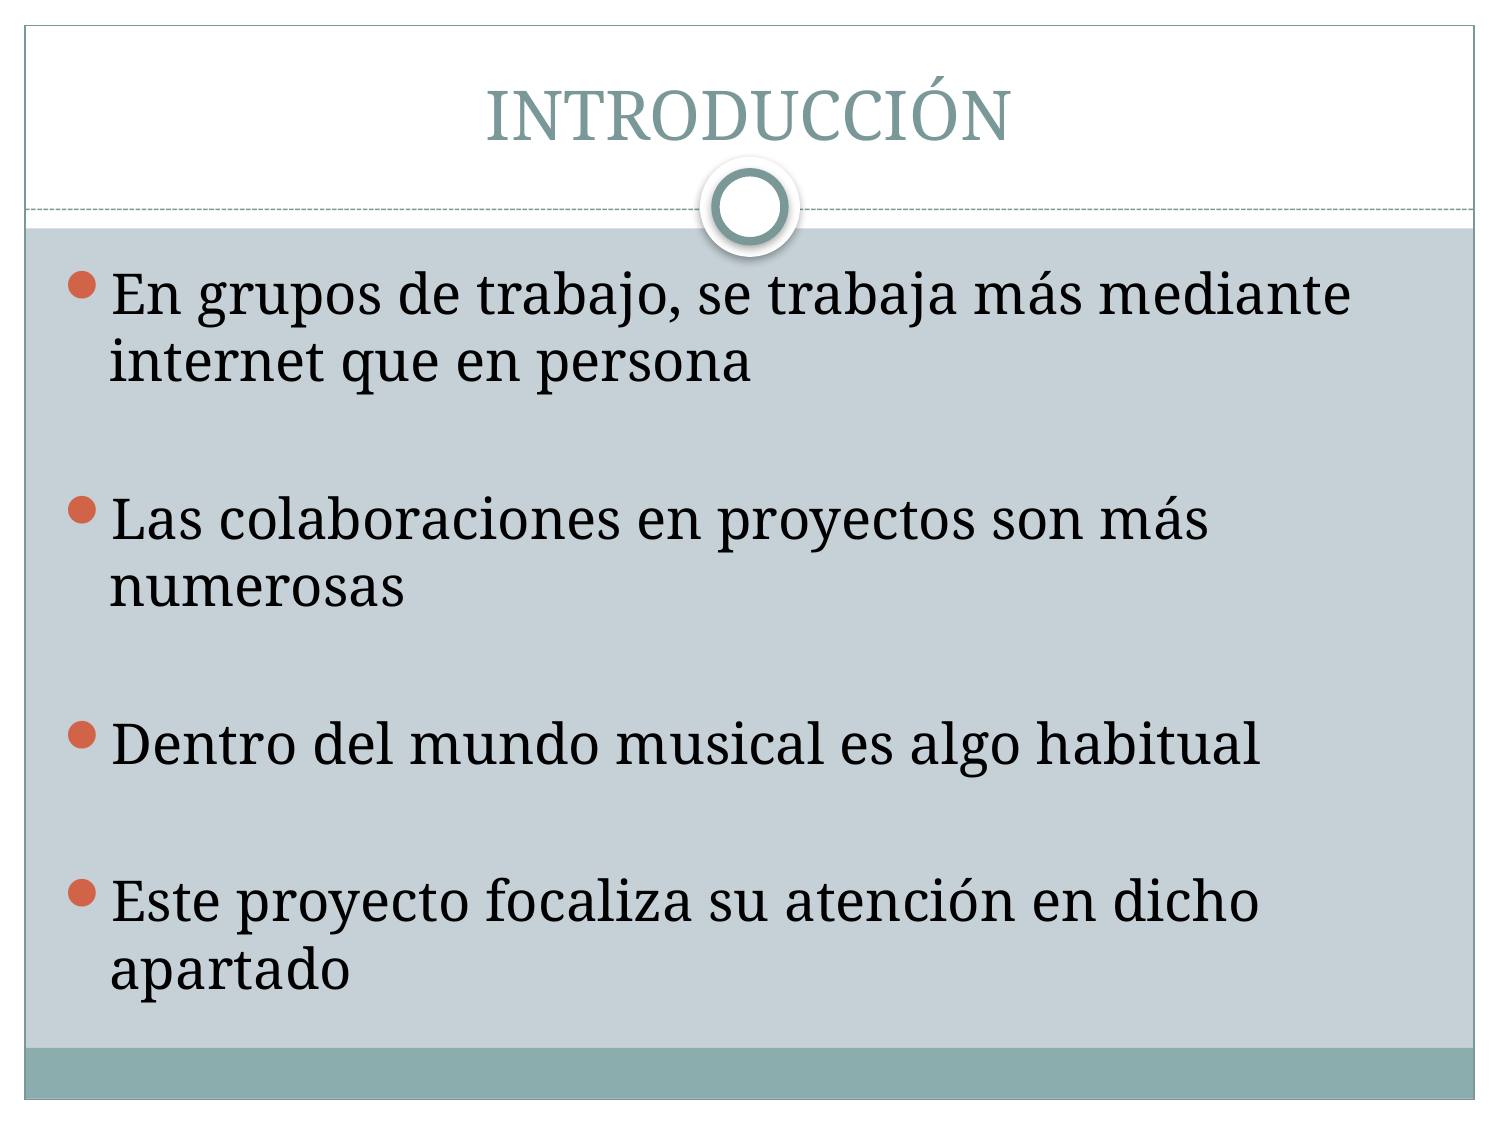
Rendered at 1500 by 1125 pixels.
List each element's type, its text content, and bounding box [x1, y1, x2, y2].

list En grupos de trabajo, se trabaja más mediante internet que en persona Las colaboraciones en proyectos son más numerosas Dentro del mundo musical es algo habitual Este proyecto focaliza su atención en dicho apartado [49, 250, 1445, 1001]
title INTRODUCCIÓN [49, 37, 1450, 162]
